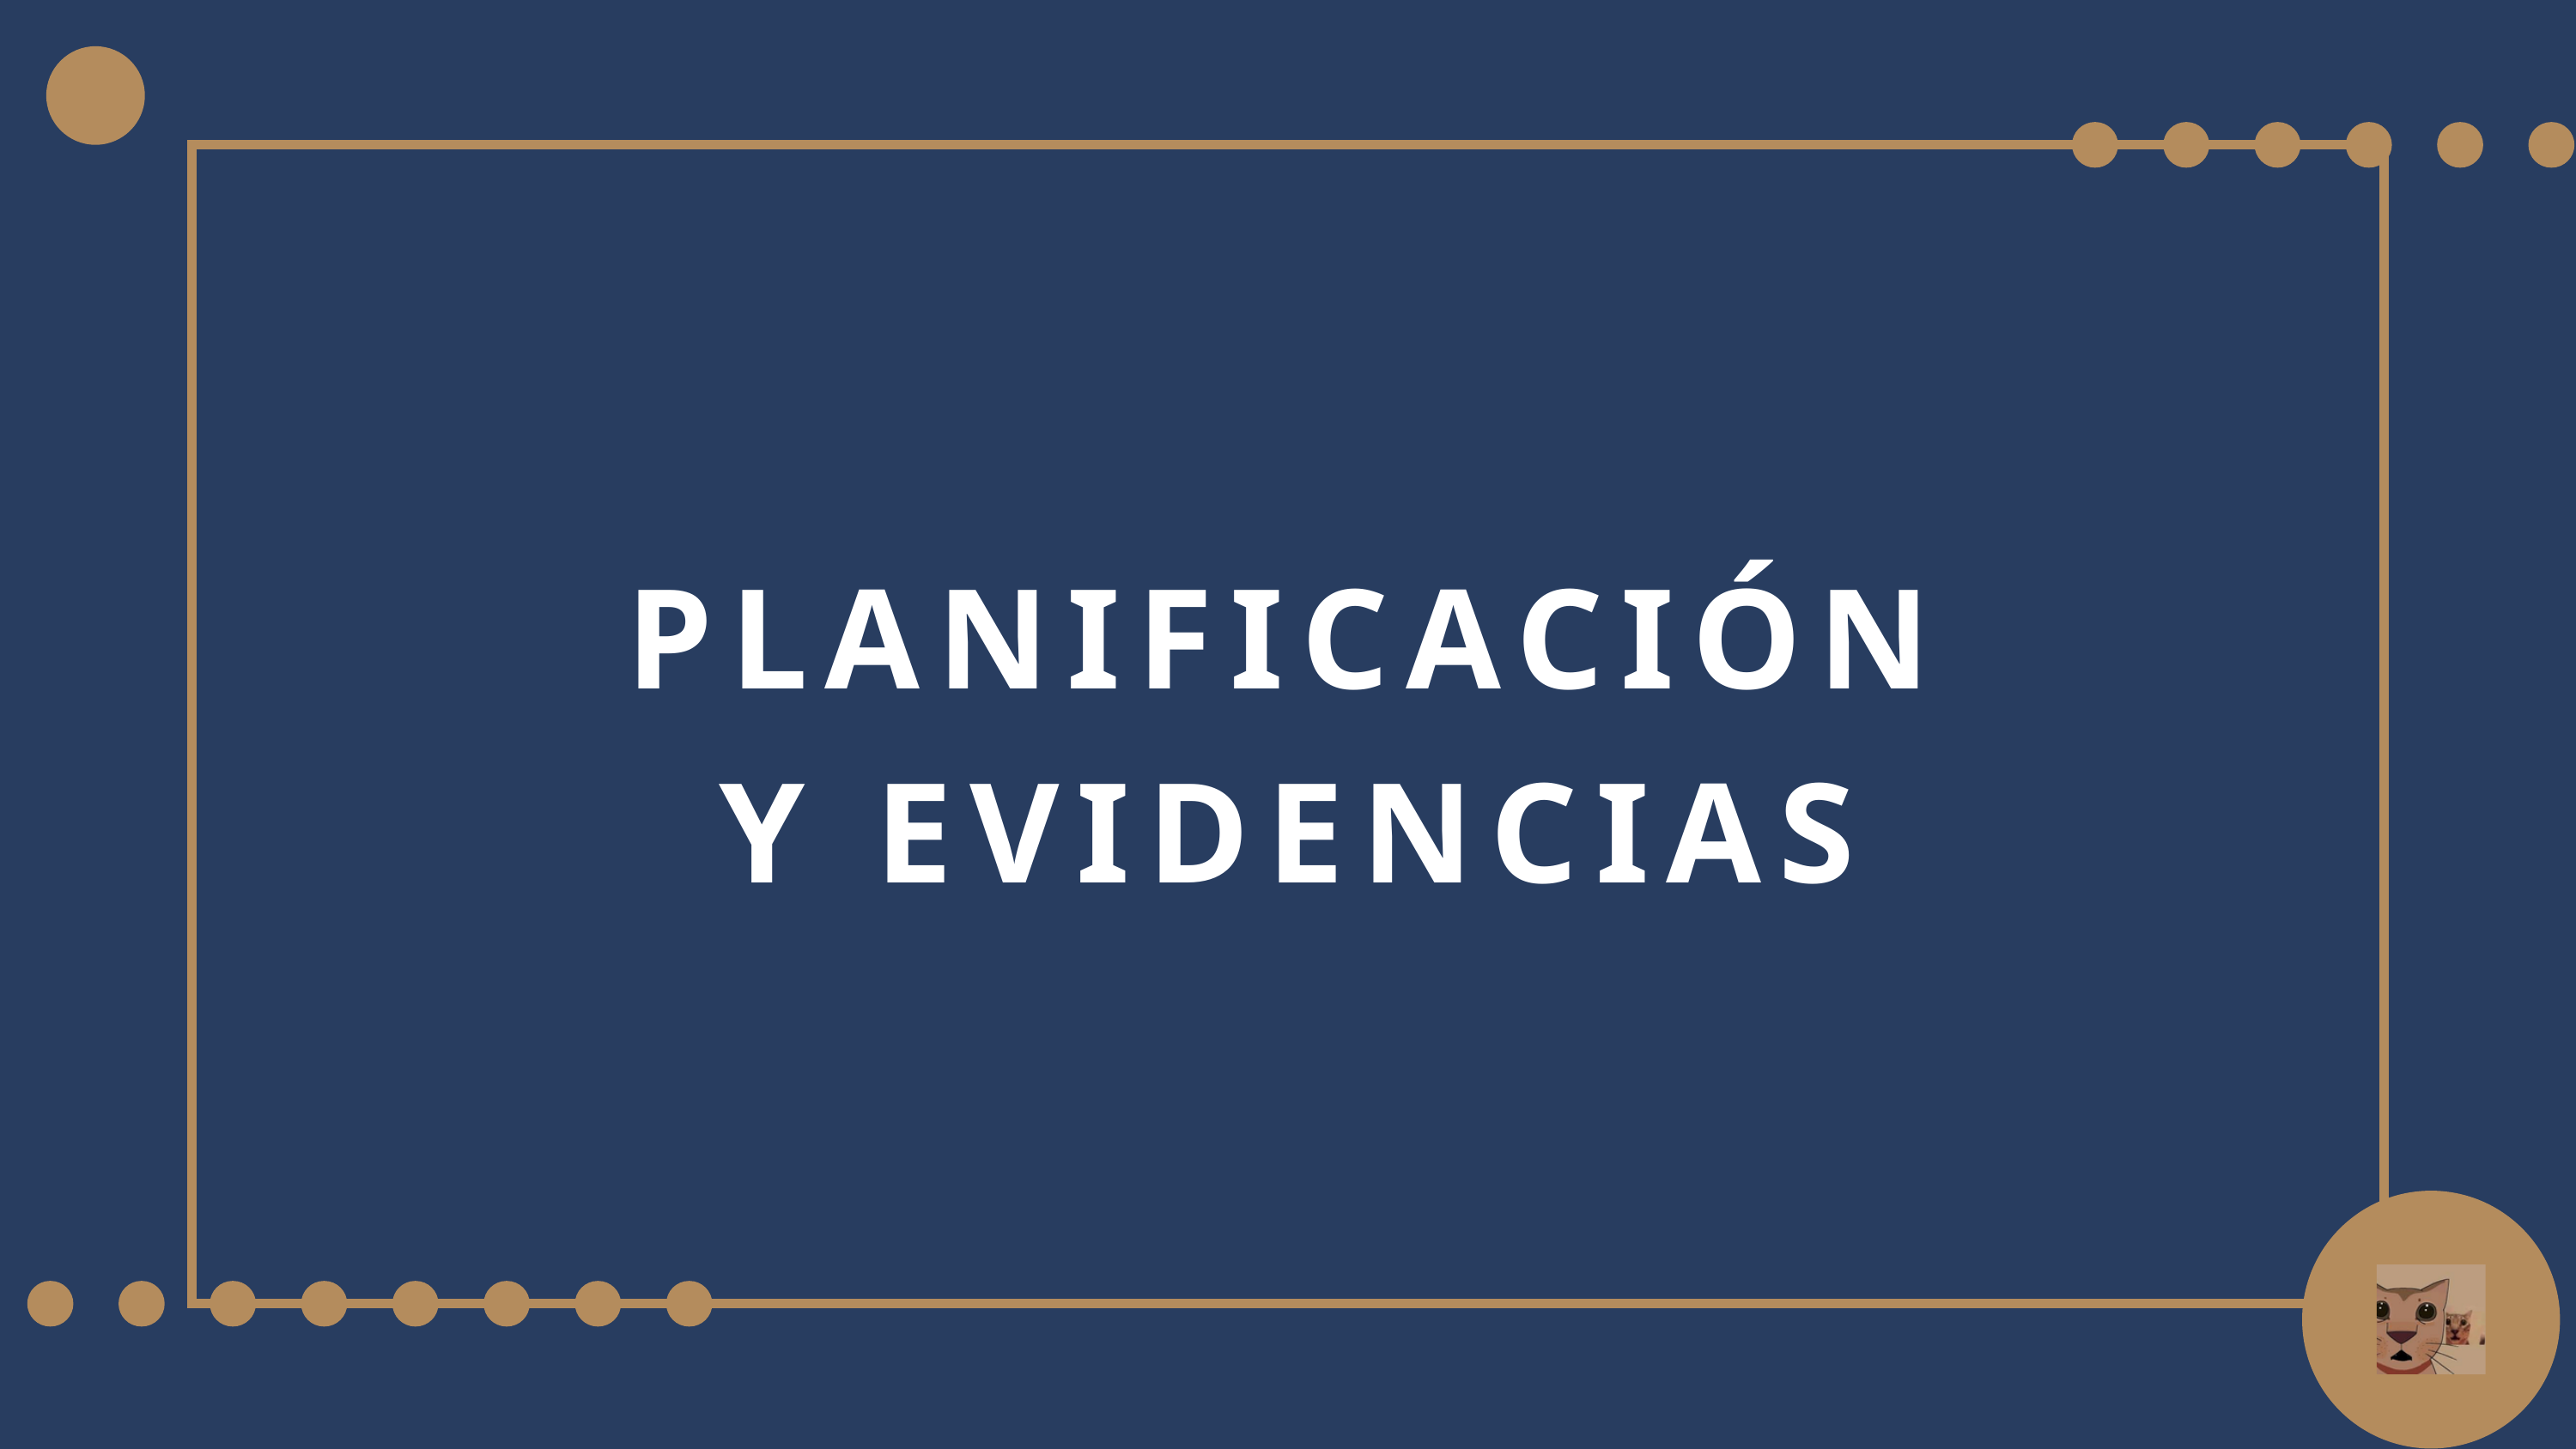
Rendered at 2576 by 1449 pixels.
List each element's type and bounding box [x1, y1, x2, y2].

text_box [191, 144, 2385, 1304]
text_box [46, 45, 145, 145]
text_box [2301, 1190, 2561, 1449]
